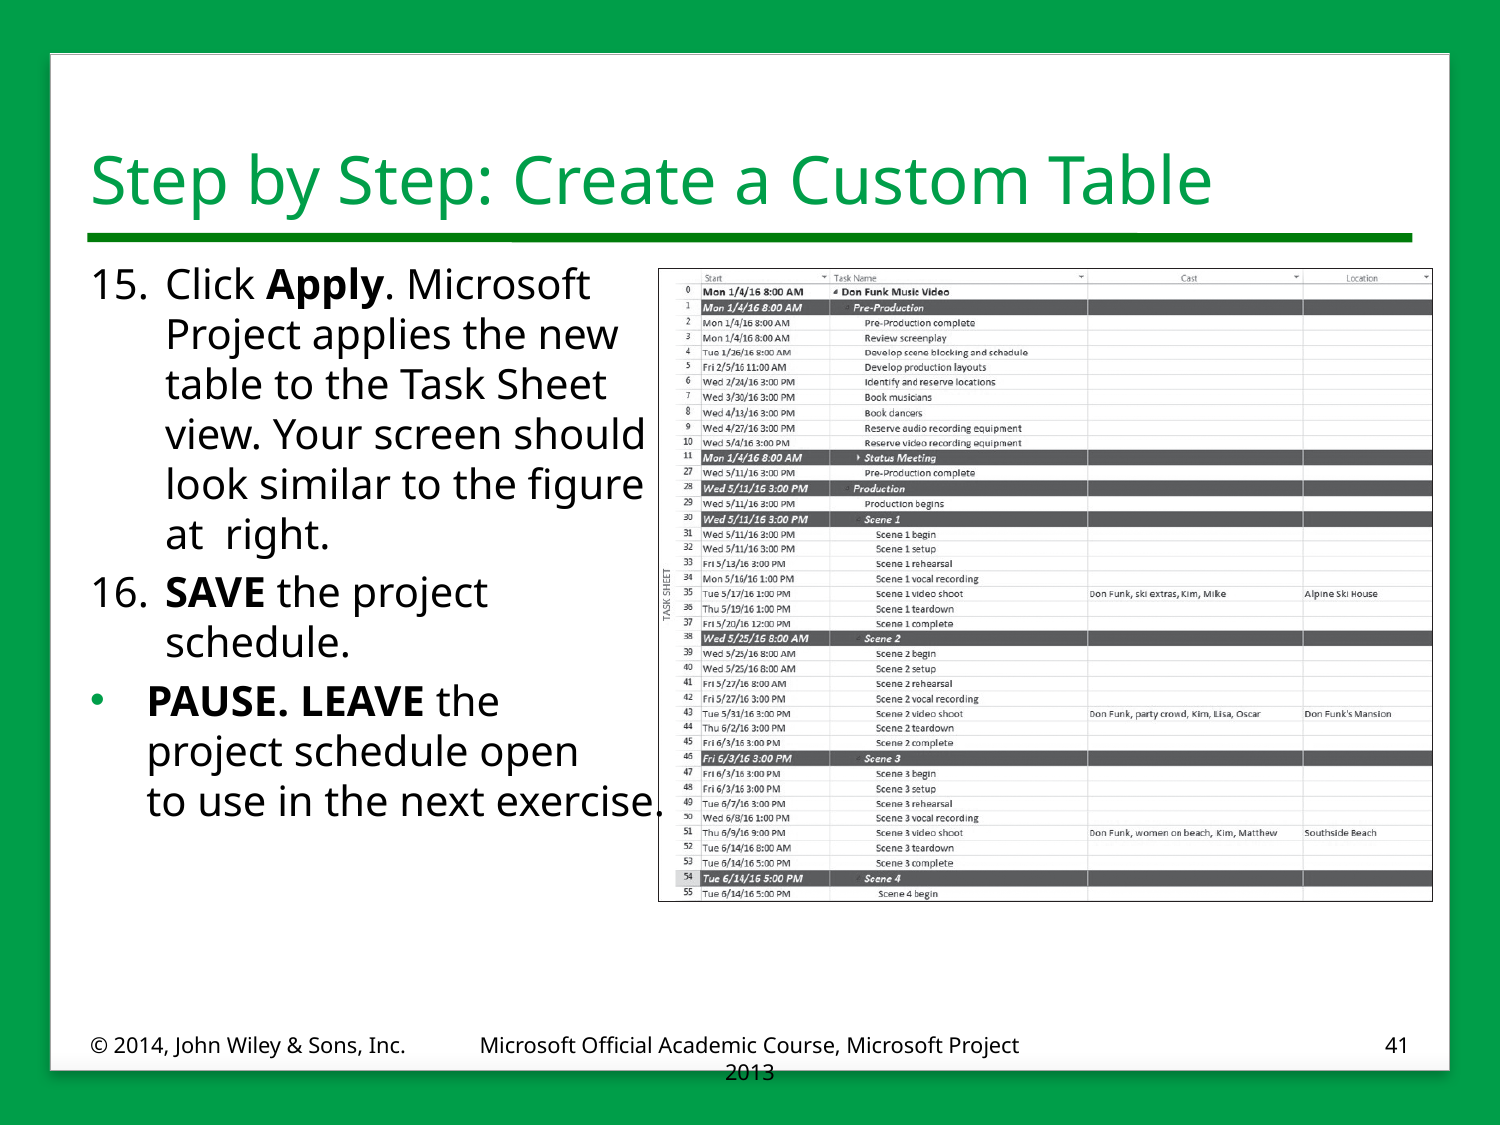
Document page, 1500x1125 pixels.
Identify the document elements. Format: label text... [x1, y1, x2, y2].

slide_number © 2014, John Wiley & Sons, Inc. [74, 1024, 426, 1103]
picture [654, 262, 1442, 907]
title Step by Step: Create a Custom Table [74, 74, 1426, 226]
list 15. Click Apply. Microsoft Project applies the new table to the Task Sheet view. Your screen should look similar to the figure at right. 16. SAVE the project schedule. PAUSE. LEAVE the project schedule open to use in the next exercise. [75, 249, 1425, 1063]
slide_number 41 [1074, 1024, 1426, 1103]
footer Microsoft Official Academic Course, Microsoft Project 2013 [449, 1063, 1051, 1103]
